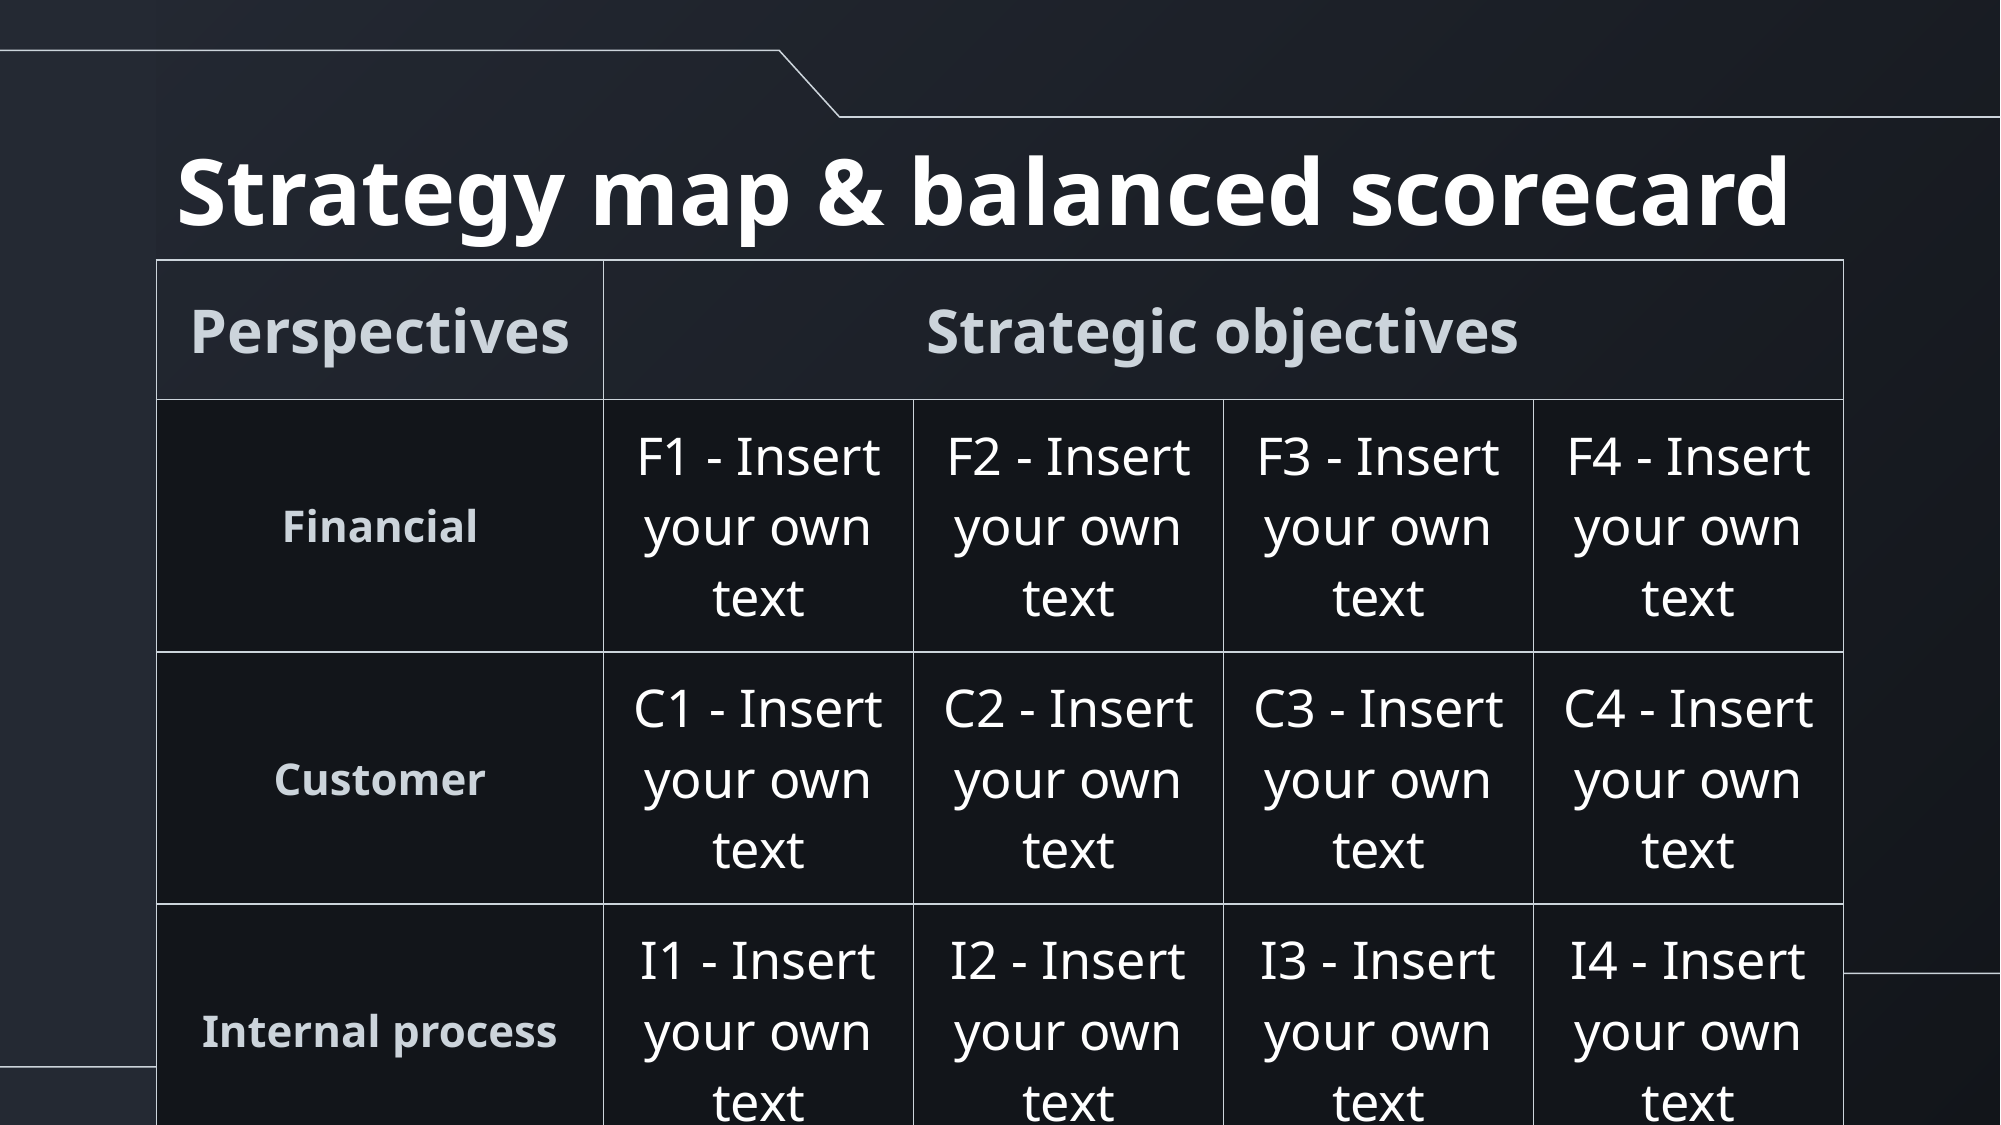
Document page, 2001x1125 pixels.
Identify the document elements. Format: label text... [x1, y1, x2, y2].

table_cell Customer [157, 653, 603, 903]
table_header Strategic objectives [604, 261, 1843, 399]
title Strategy map & balanced scorecard [156, 113, 1844, 241]
table_cell C3 - Insert your own text [1224, 653, 1533, 903]
table_cell I4 - Insert your own text [1534, 905, 1843, 1125]
table_cell I1 - Insert your own text [604, 905, 913, 1125]
table_cell F1 - Insert your own text [604, 400, 913, 651]
table_cell C4 - Insert your own text [1534, 653, 1843, 903]
table_cell I2 - Insert your own text [914, 905, 1223, 1125]
table_cell F3 - Insert your own text [1224, 400, 1533, 651]
table_cell F2 - Insert your own text [914, 400, 1223, 651]
table_cell I3 - Insert your own text [1224, 905, 1533, 1125]
table_cell Financial [157, 400, 603, 651]
table_cell F4 - Insert your own text [1534, 400, 1843, 651]
table_cell Internal process [157, 905, 603, 1125]
table_cell C1 - Insert your own text [604, 653, 913, 903]
table_cell C2 - Insert your own text [914, 653, 1223, 903]
table_header Perspectives [157, 261, 603, 399]
